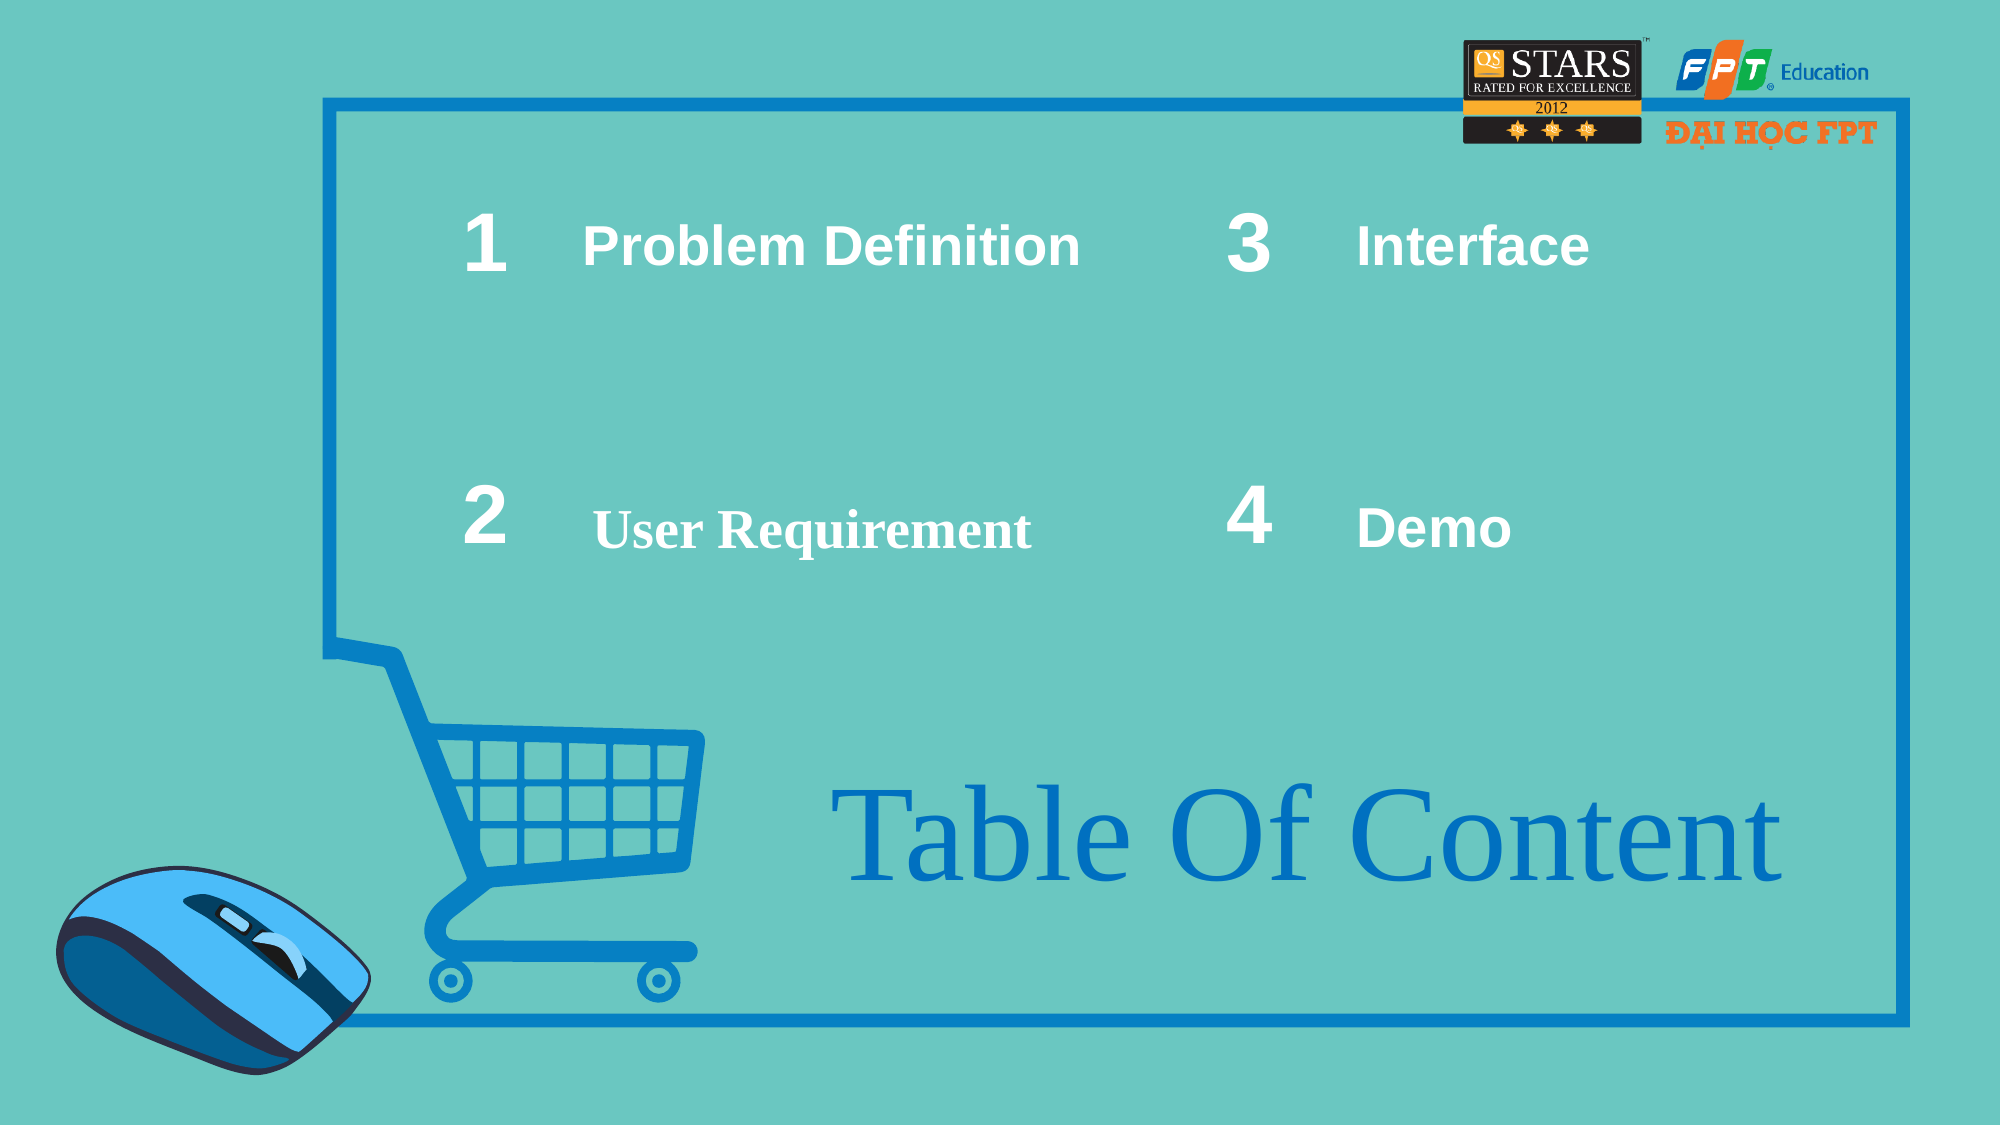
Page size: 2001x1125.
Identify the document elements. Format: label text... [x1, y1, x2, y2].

picture [1451, 17, 1889, 164]
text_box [1171, 180, 1821, 297]
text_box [1171, 452, 1821, 569]
text_box Table Of Content [815, 735, 1823, 916]
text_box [407, 452, 1057, 569]
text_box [407, 180, 1138, 297]
